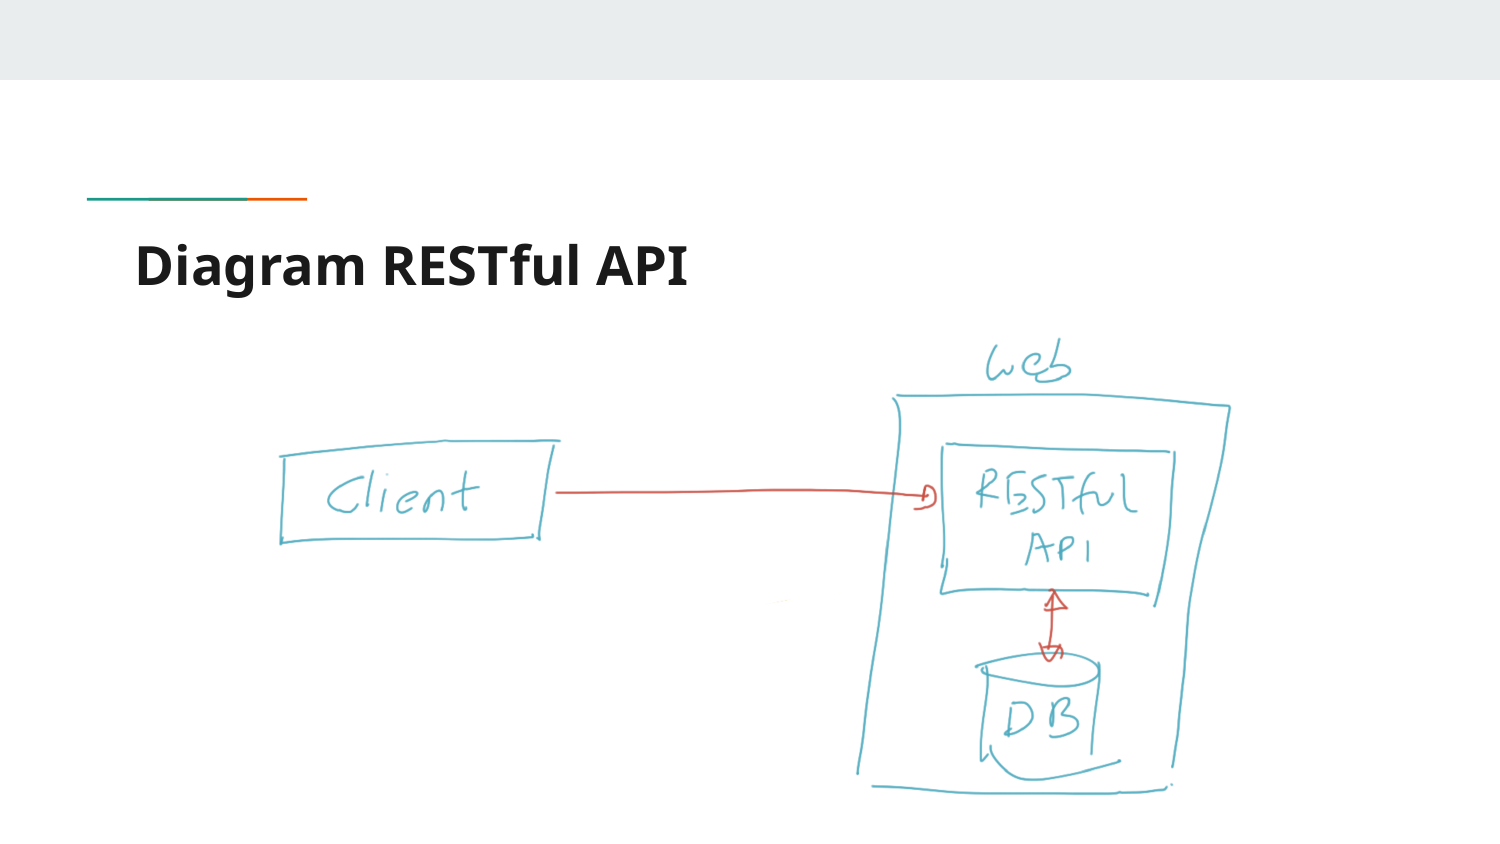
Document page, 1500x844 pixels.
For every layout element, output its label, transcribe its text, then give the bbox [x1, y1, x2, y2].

picture [250, 328, 1250, 819]
title Diagram RESTful API [119, 216, 1381, 305]
